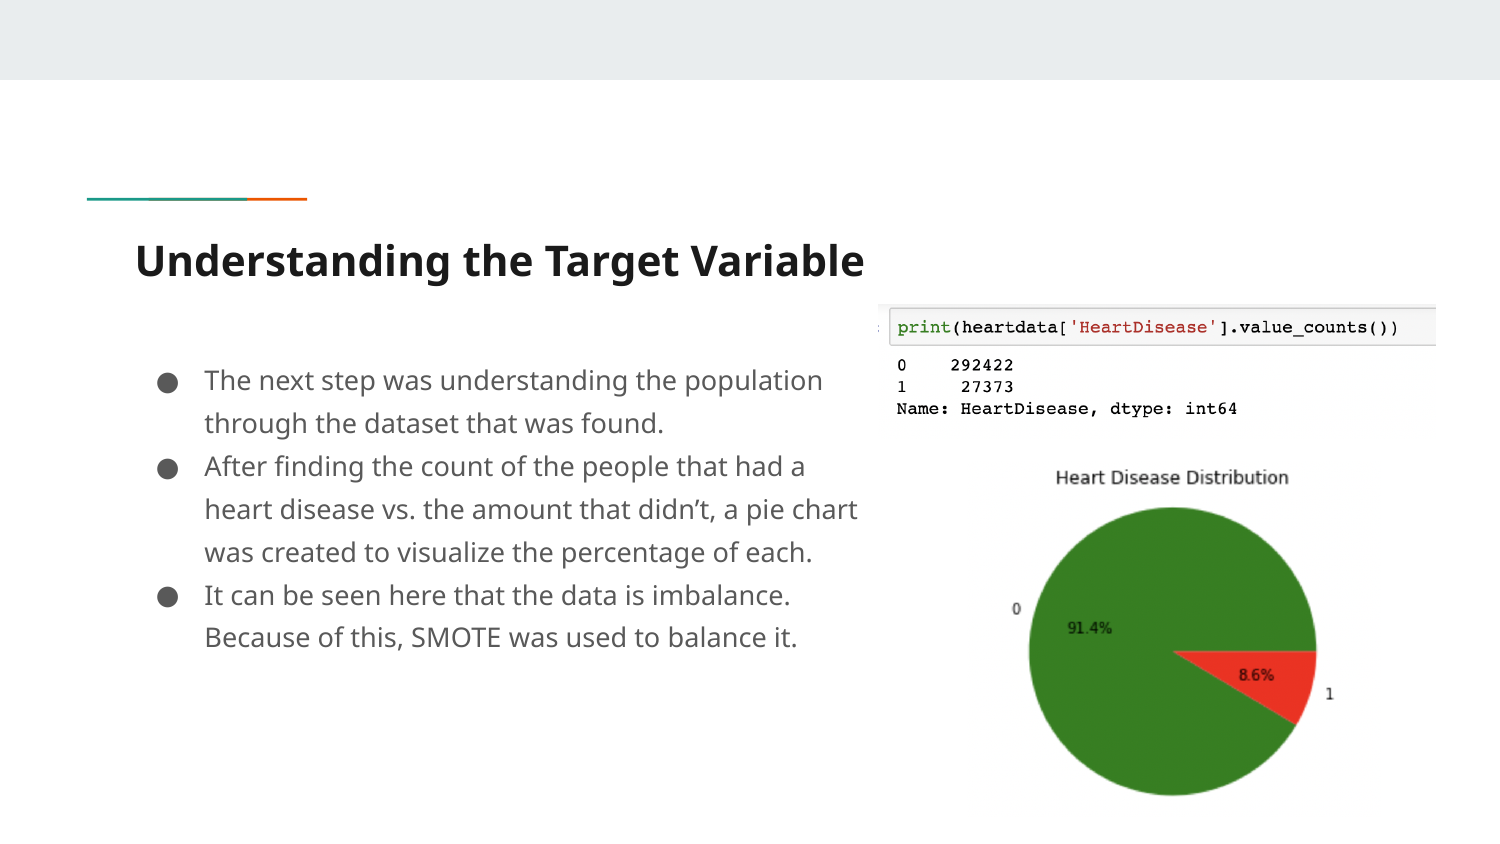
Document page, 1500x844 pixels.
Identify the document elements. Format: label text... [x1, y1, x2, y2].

list The next step was understanding the population through the dataset that was found. After finding the count of the people that had a heart disease vs. the amount that didn’t, a pie chart was created to visualize the percentage of each. It can be seen here that the data is imbalance. Because of this, SMOTE was used to balance it. [119, 341, 879, 712]
title Understanding the Target Variable [119, 216, 1381, 305]
picture [877, 303, 1437, 439]
picture [967, 461, 1382, 818]
